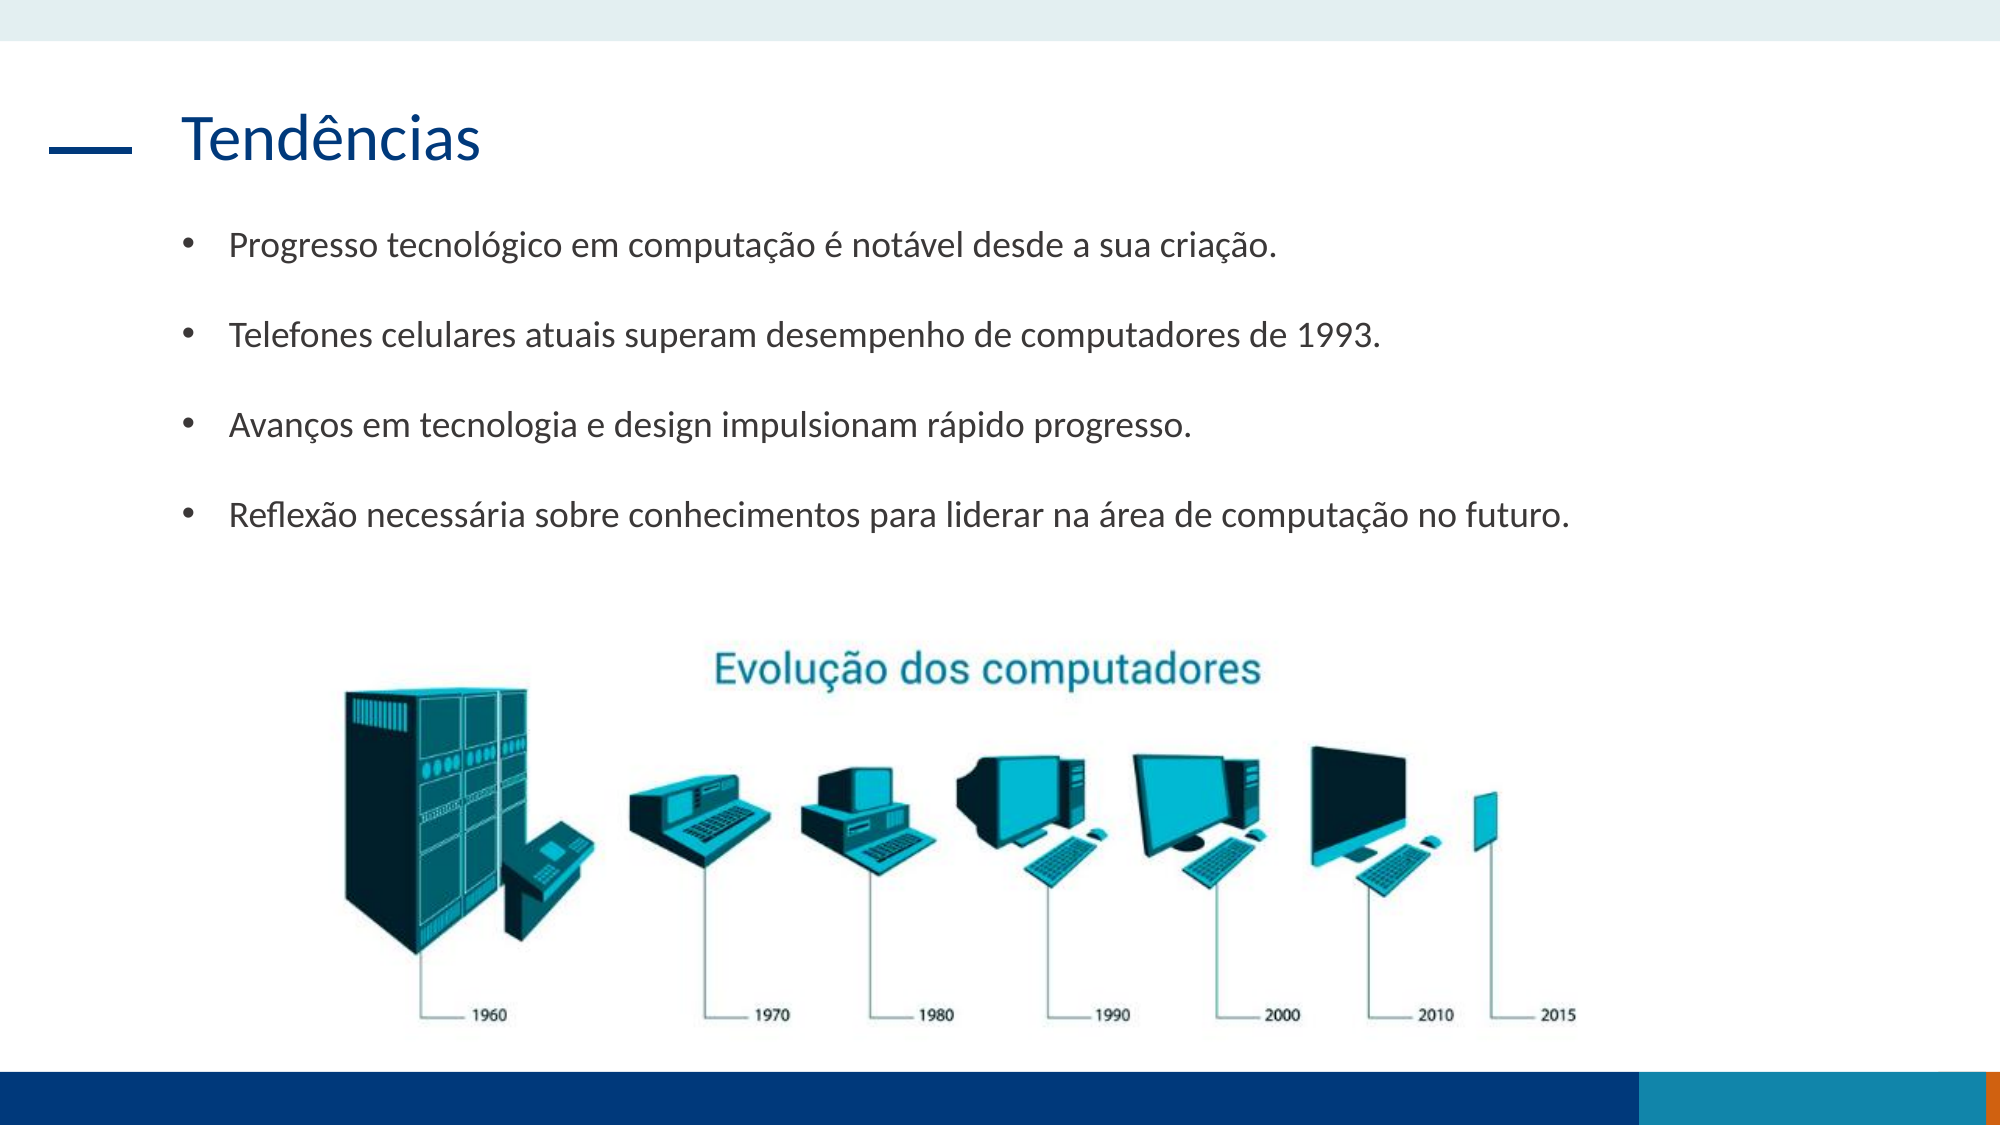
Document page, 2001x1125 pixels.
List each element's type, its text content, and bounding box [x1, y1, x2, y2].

text_box Progresso tecnológico em computação é notável desde a sua criação. Telefones celulares atuais superam desempenho de computadores de 1993. Avanços em tecnologia e design impulsionam rápido progresso. Reflexão necessária sobre conhecimentos para liderar na área de computação no futuro. [167, 212, 1716, 543]
list Tendências [167, 95, 1833, 237]
picture [306, 616, 1613, 1057]
